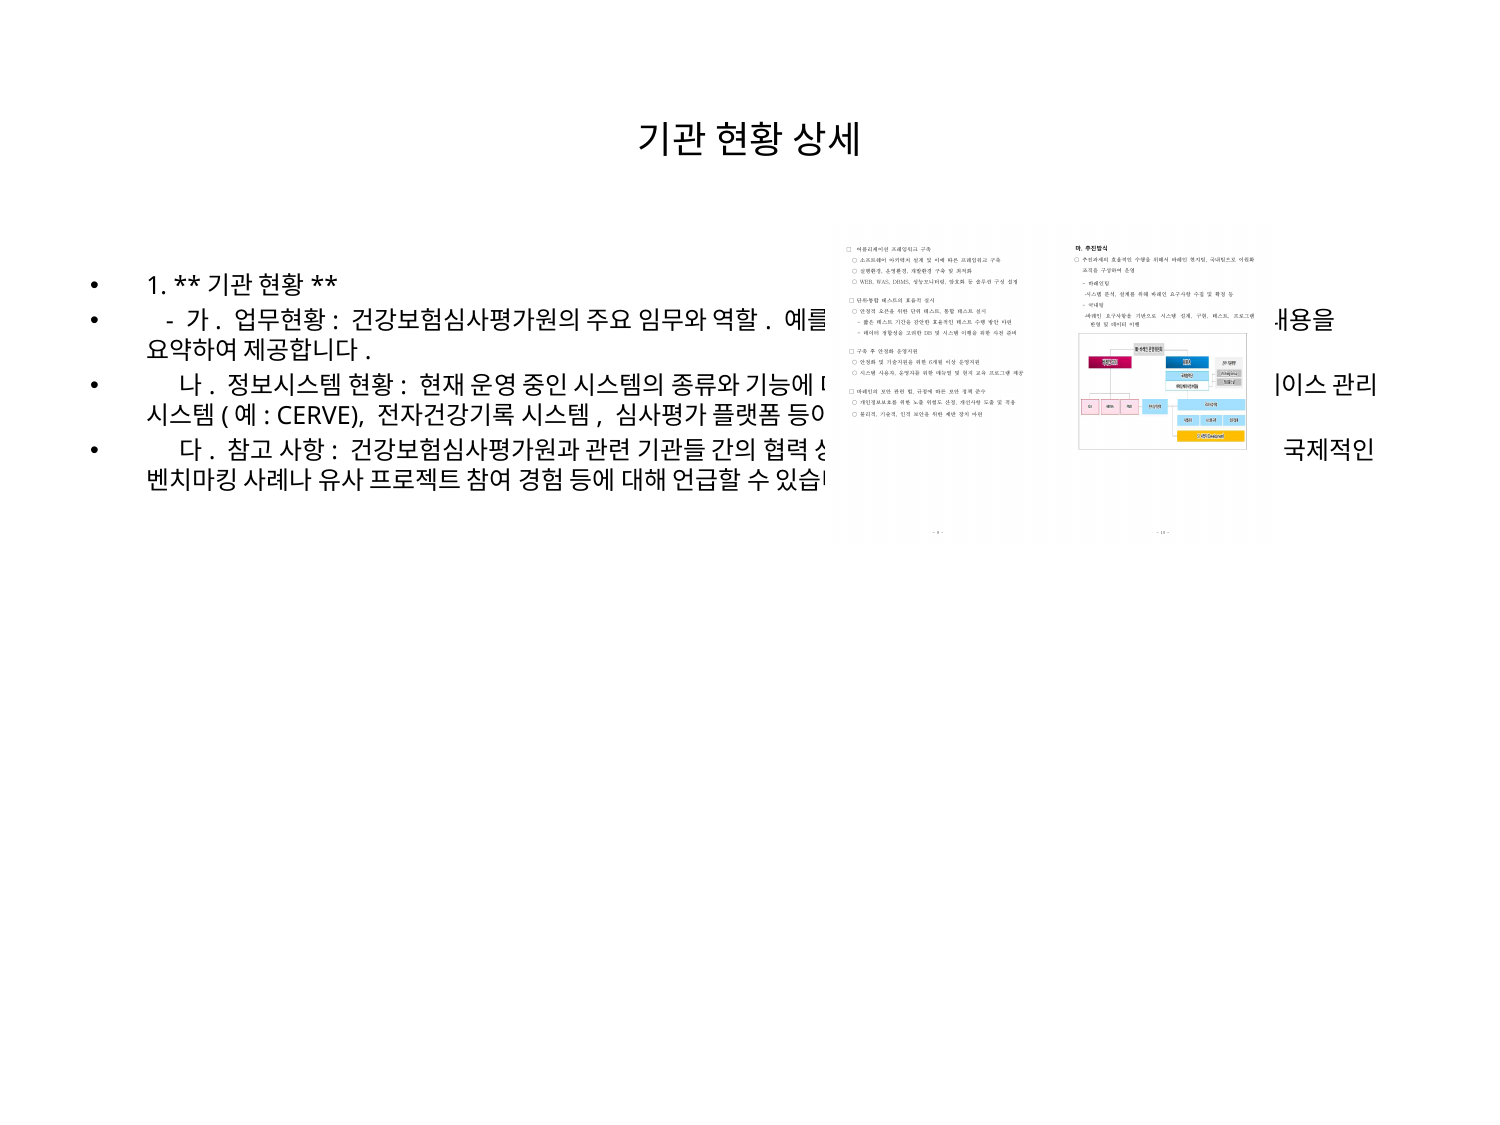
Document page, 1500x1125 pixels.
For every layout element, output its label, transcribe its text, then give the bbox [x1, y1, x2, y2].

picture [824, 224, 1276, 544]
list 1. **기관 현황** - 가. 업무현황: 건강보험심사평가원의 주요 임무와 역할. 예를 들어, 심사평가 및 정책 개발 등 주요 활동 내용을 요약하여 제공합니다. 나. 정보시스템 현황: 현재 운영 중인 시스템의 종류와 기능에 대해 상세히 기술합니다. 이는 평가 데이터베이스 관리 시스템(예: CERVE), 전자건강기록 시스템, 심사평가 플랫폼 등이 포함될 수 있습니다. 다. 참고 사항: 건강보험심사평가원과 관련 기관들 간의 협력 상황 및 향후 계획을 강조합니다. 예를 들어, 국제적인 벤치마킹 사례나 유사 프로젝트 참여 경험 등에 대해 언급할 수 있습니다. [75, 262, 1425, 1005]
title 기관 현황 상세 [75, 45, 1425, 233]
